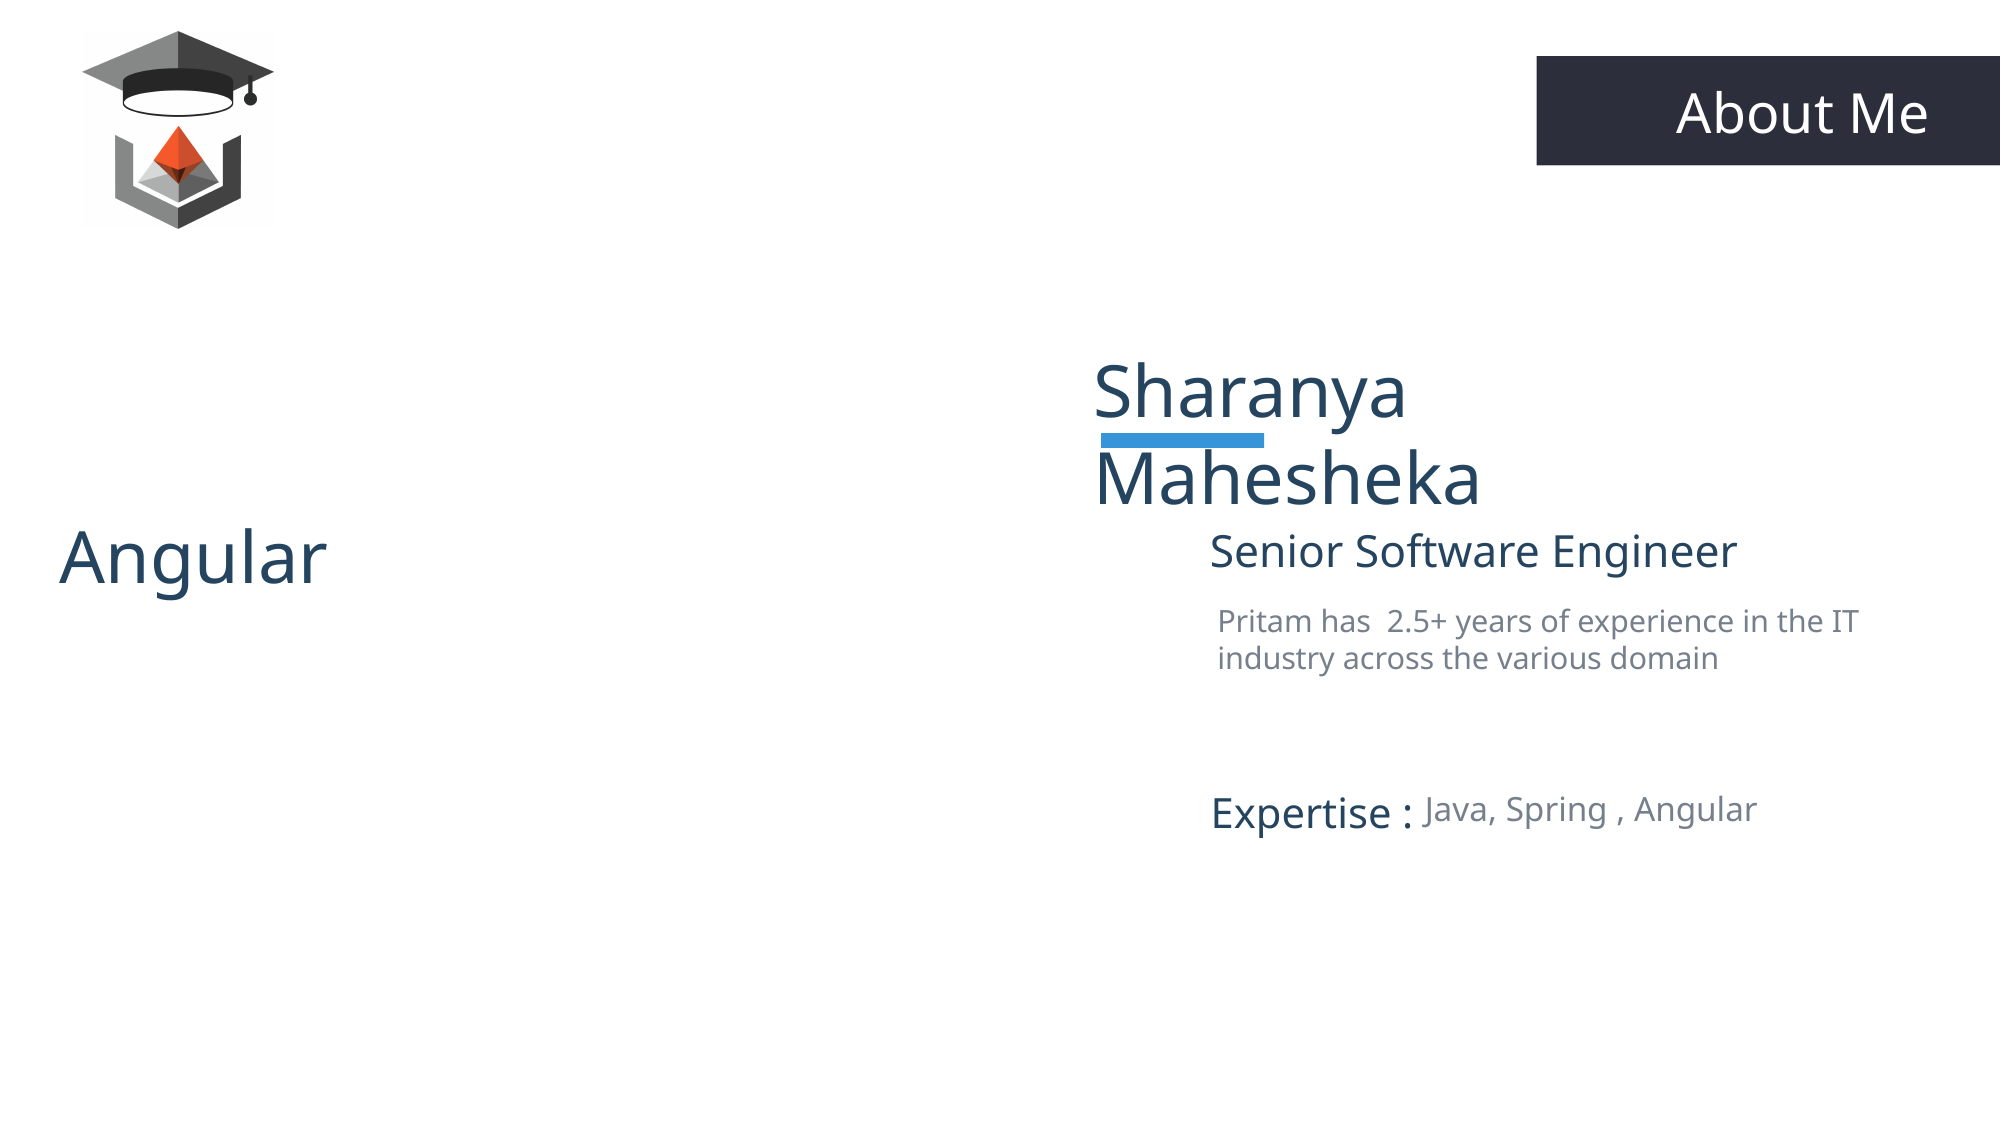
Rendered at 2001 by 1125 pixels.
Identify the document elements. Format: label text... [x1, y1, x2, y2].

text_box Angular [39, 490, 673, 595]
picture [82, 31, 274, 229]
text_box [1072, 325, 2000, 900]
picture [1534, 33, 2000, 191]
